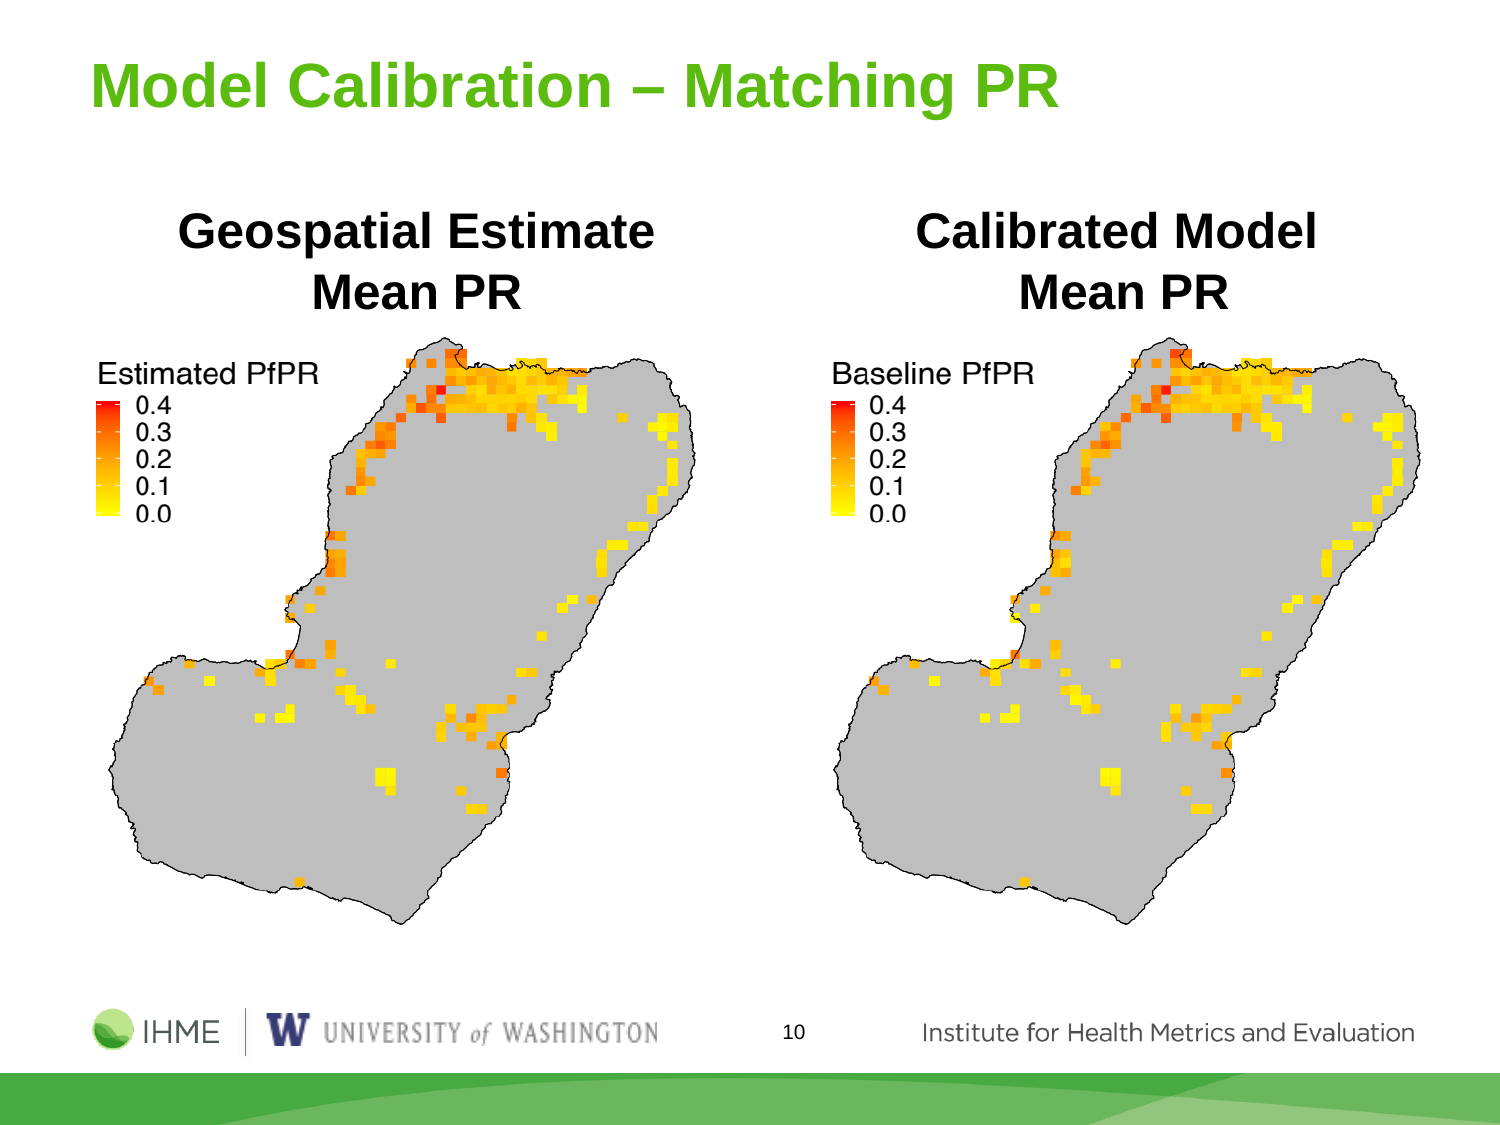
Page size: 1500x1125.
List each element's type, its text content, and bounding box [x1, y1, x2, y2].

title Model Calibration – Matching PR [75, 37, 1419, 128]
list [68, 301, 730, 962]
picture [915, 1015, 1420, 1047]
picture [0, 1073, 1500, 1125]
picture [793, 301, 1455, 962]
text_box Calibrated Model Mean PR [900, 191, 1348, 299]
slide_number 10 [765, 1011, 822, 1052]
text_box Geospatial Estimate Mean PR [162, 191, 671, 299]
picture [92, 1008, 219, 1050]
